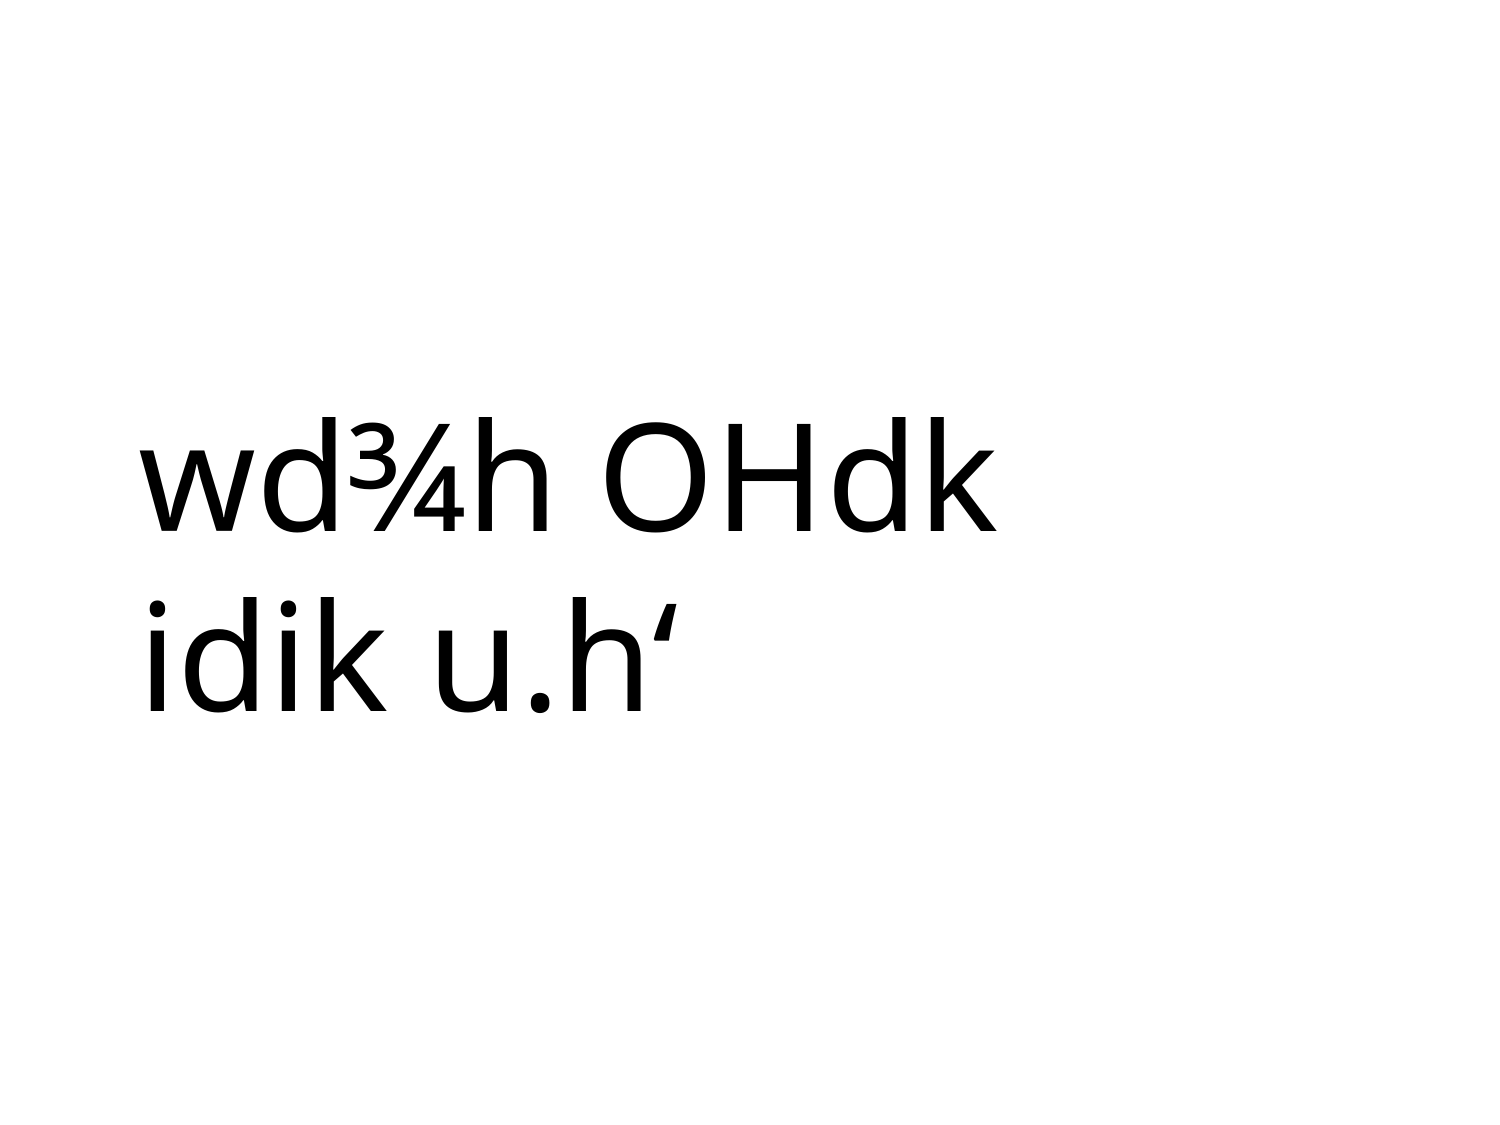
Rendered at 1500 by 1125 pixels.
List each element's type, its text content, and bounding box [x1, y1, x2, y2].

text_box wd¾h OHdk idik u.h‘ [124, 374, 1190, 749]
